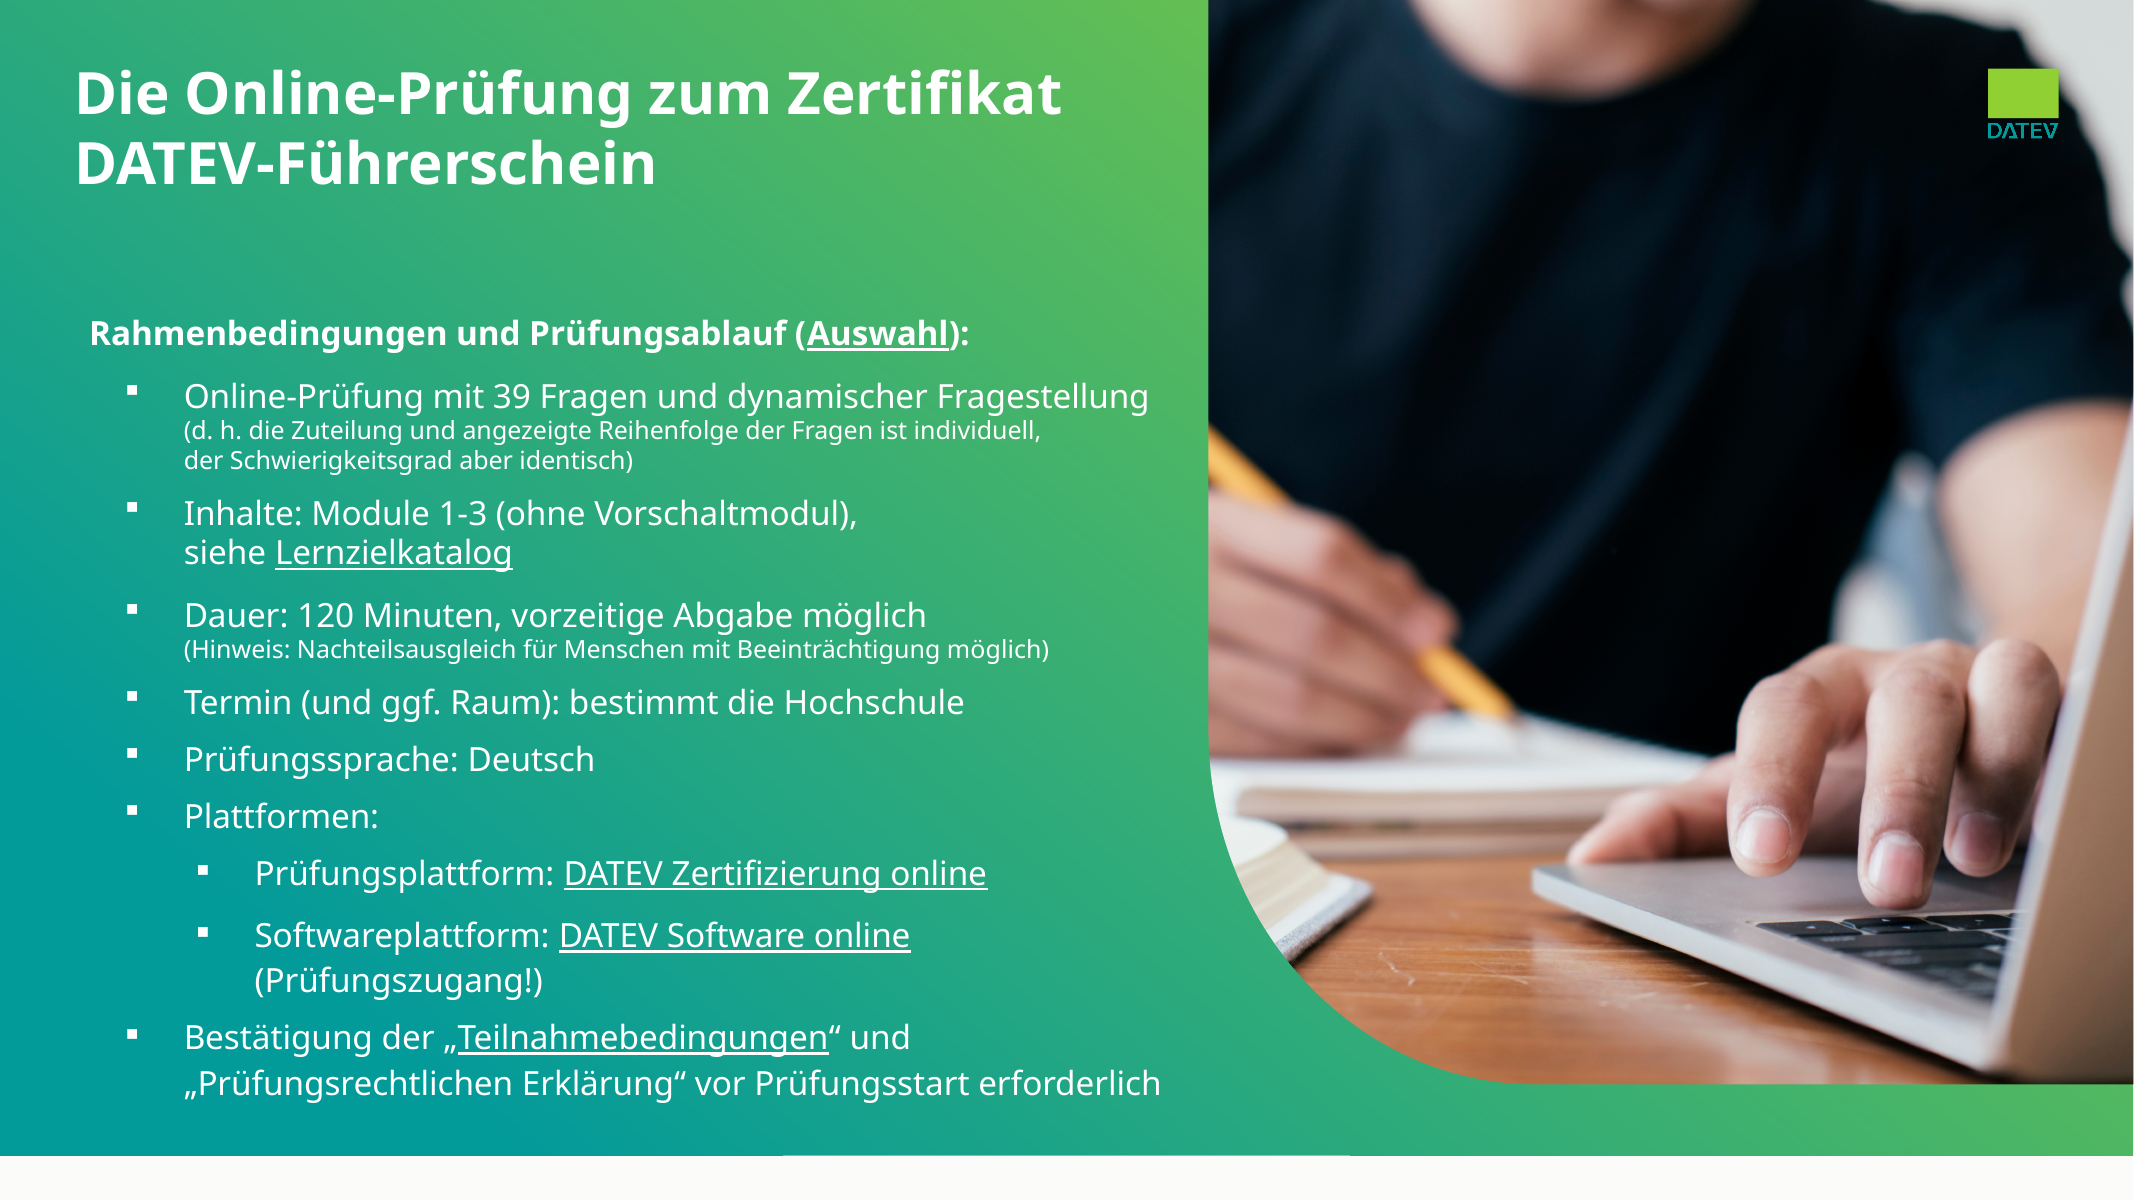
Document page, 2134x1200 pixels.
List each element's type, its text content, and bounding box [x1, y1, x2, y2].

picture [1208, 0, 2134, 1085]
title Die Online-Prüfung zum Zertifikat DATEV-Führerschein [74, 0, 1208, 234]
text_box Rahmenbedingungen und Prüfungsablauf (Auswahl): Online-Prüfung mit 39 Fragen und dynamischer Fragestellung (d. h. die Zuteilung und angezeigte Reihenfolge der Fragen ist individuell, der Schwierigkeitsgrad aber identisch) Inhalte: Module 1-3 (ohne Vorschaltmodul), siehe Lernzielkatalog Dauer: 120 Minuten, vorzeitige Abgabe möglich (Hinweis: Nachteilsausgleich für Menschen mit Beeinträchtigung möglich) Termin (und ggf. Raum): bestimmt die Hochschule Prüfungssprache: Deutsch Plattformen: Prüfungsplattform: DATEV Zertifizierung online Softwareplattform: DATEV Software online (Prüfungszugang!) Bestätigung der „Teilnahmebedingungen“ und „Prüfungsrechtlichen Erklärung“ vor Prüfungsstart erforderlich [74, 305, 1208, 1085]
